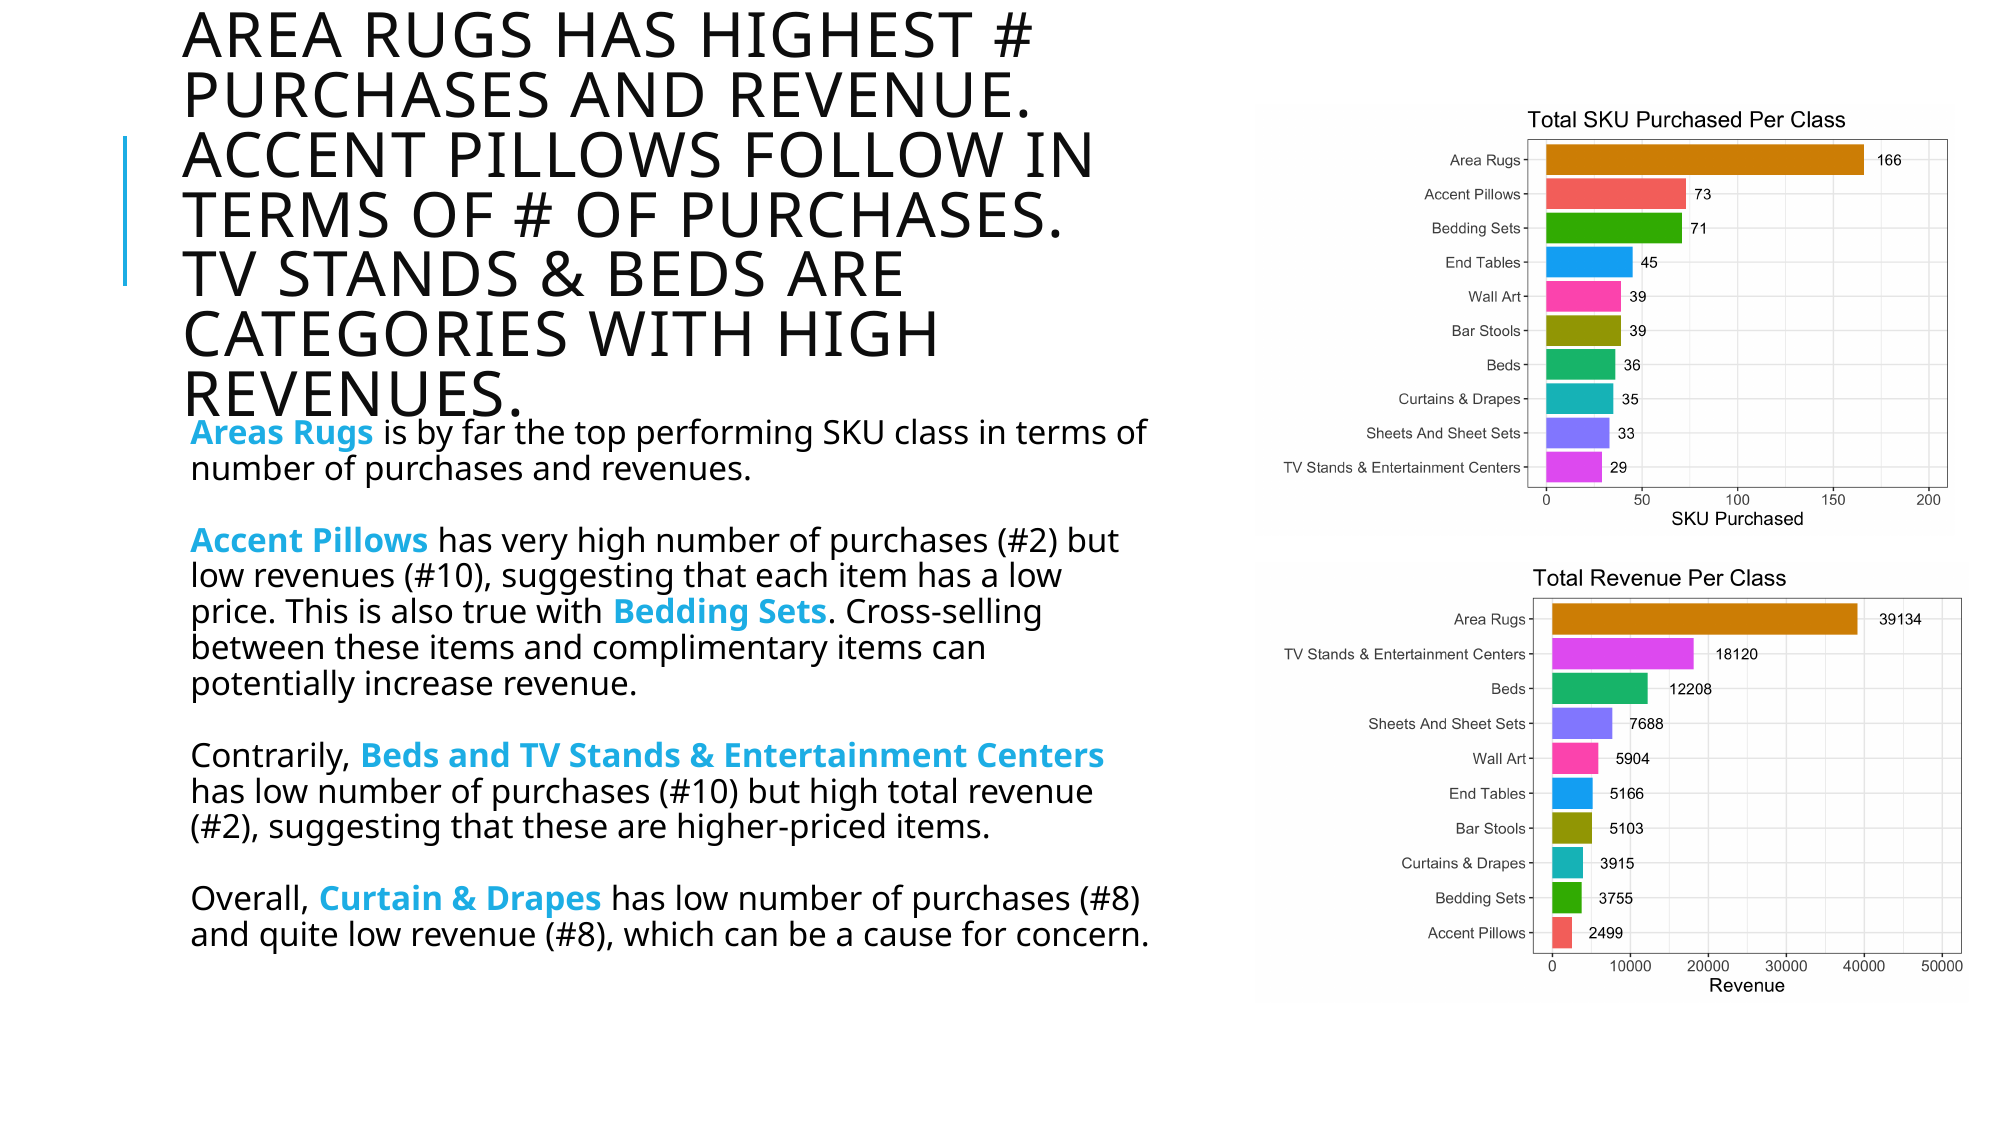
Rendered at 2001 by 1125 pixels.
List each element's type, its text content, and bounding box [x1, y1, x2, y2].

picture [1254, 562, 1969, 1003]
title area rugs has highest # purchases and revenue. Accent pillows follow in terms of # of purchases. Tv stands & beds are categories with high revenues. [168, 96, 1164, 342]
picture [1254, 104, 1955, 537]
list Areas Rugs is by far the top performing SKU class in terms of number of purchases and revenues. Accent Pillows has very high number of purchases (#2) but low revenues (#10), suggesting that each item has a low price. This is also true with Bedding Sets. Cross-selling between these items and complimentary items can potentially increase revenue. Contrarily, Beds and TV Stands & Entertainment Centers has low number of purchases (#10) but high total revenue (#2), suggesting that these are higher-priced items. Overall, Curtain & Drapes has low number of purchases (#8) and quite low revenue (#8), which can be a cause for concern. [168, 408, 1164, 1035]
